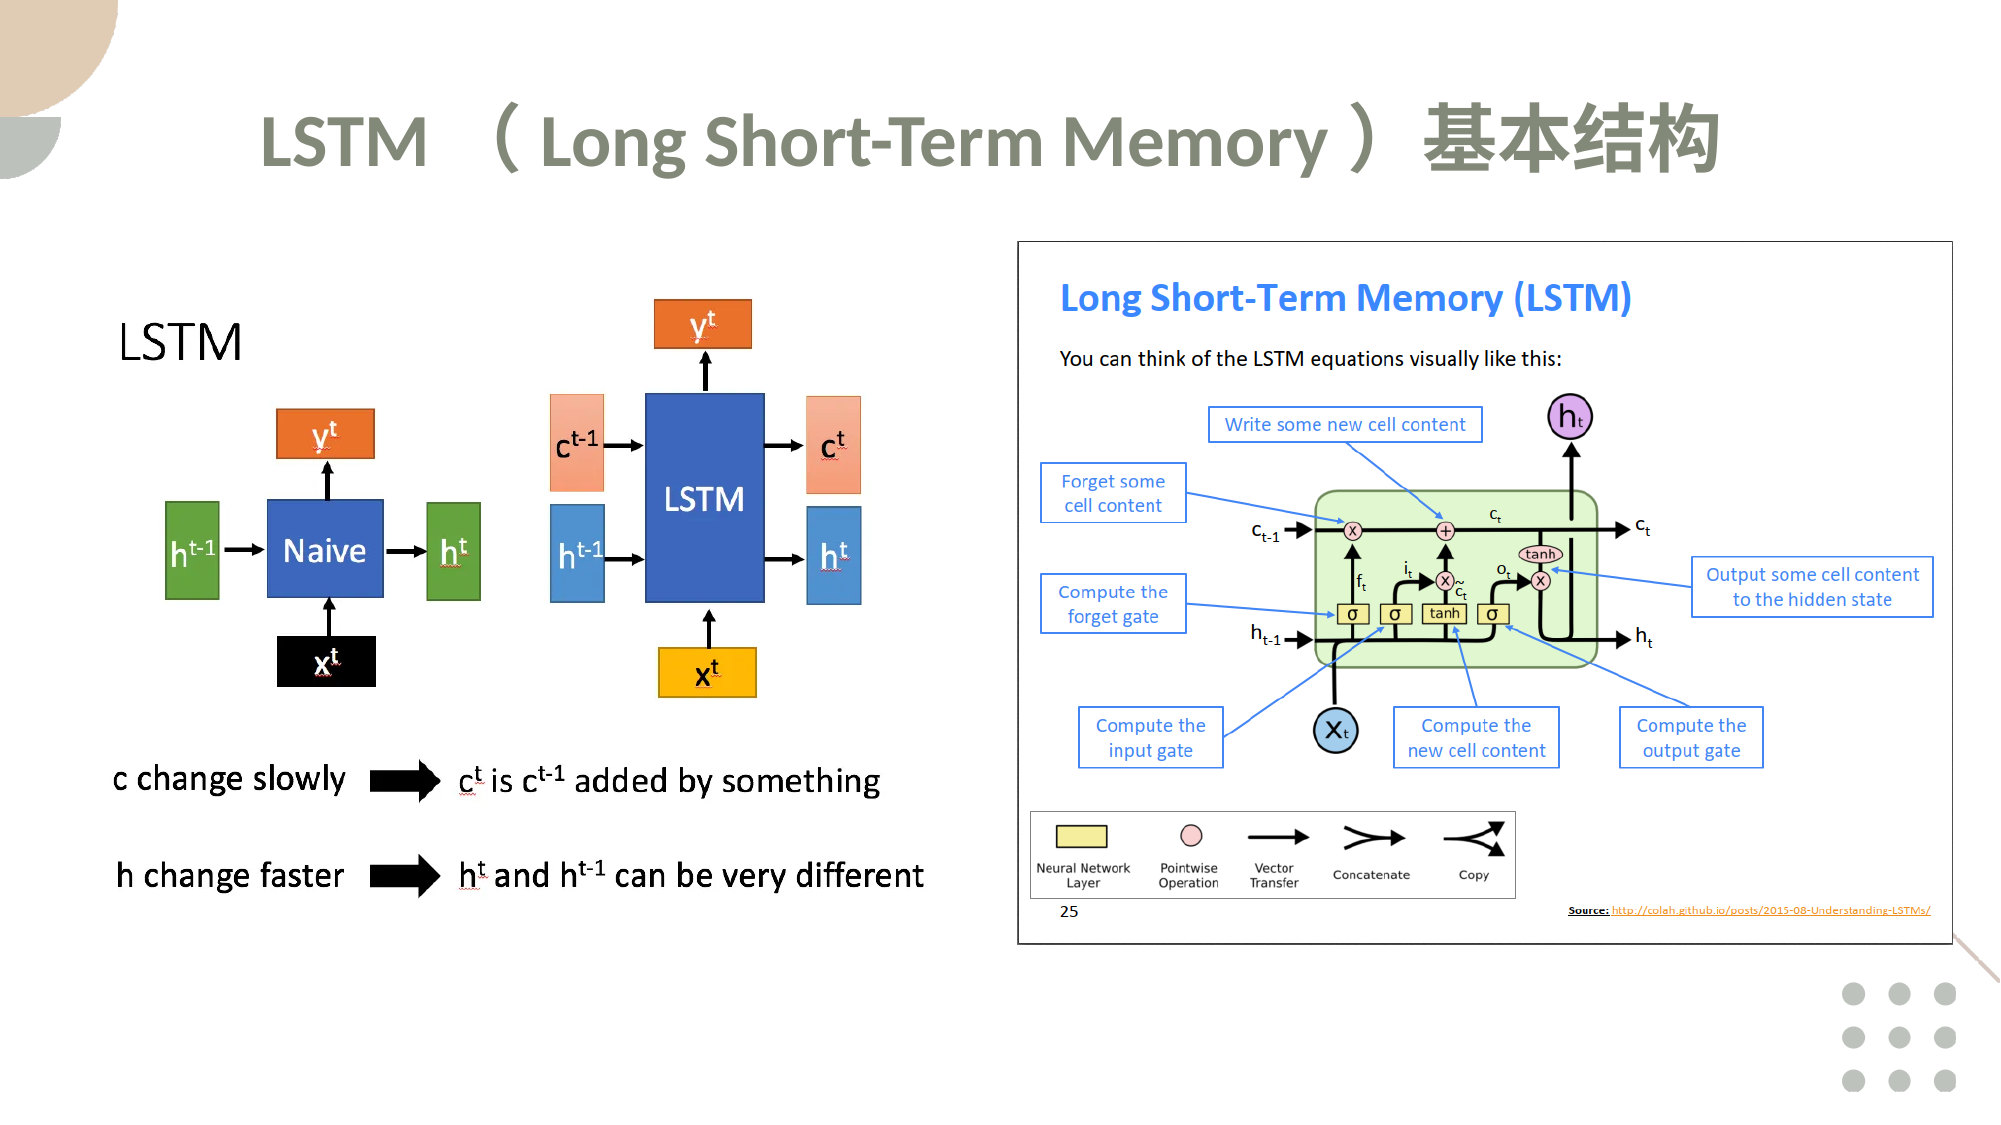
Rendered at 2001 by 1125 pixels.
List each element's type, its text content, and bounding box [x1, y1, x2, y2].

picture [47, 241, 986, 945]
picture [0, 0, 118, 179]
text_box LSTM（Long Short-Term Memory）基本结构 [245, 84, 1754, 190]
picture [1017, 241, 2000, 1092]
